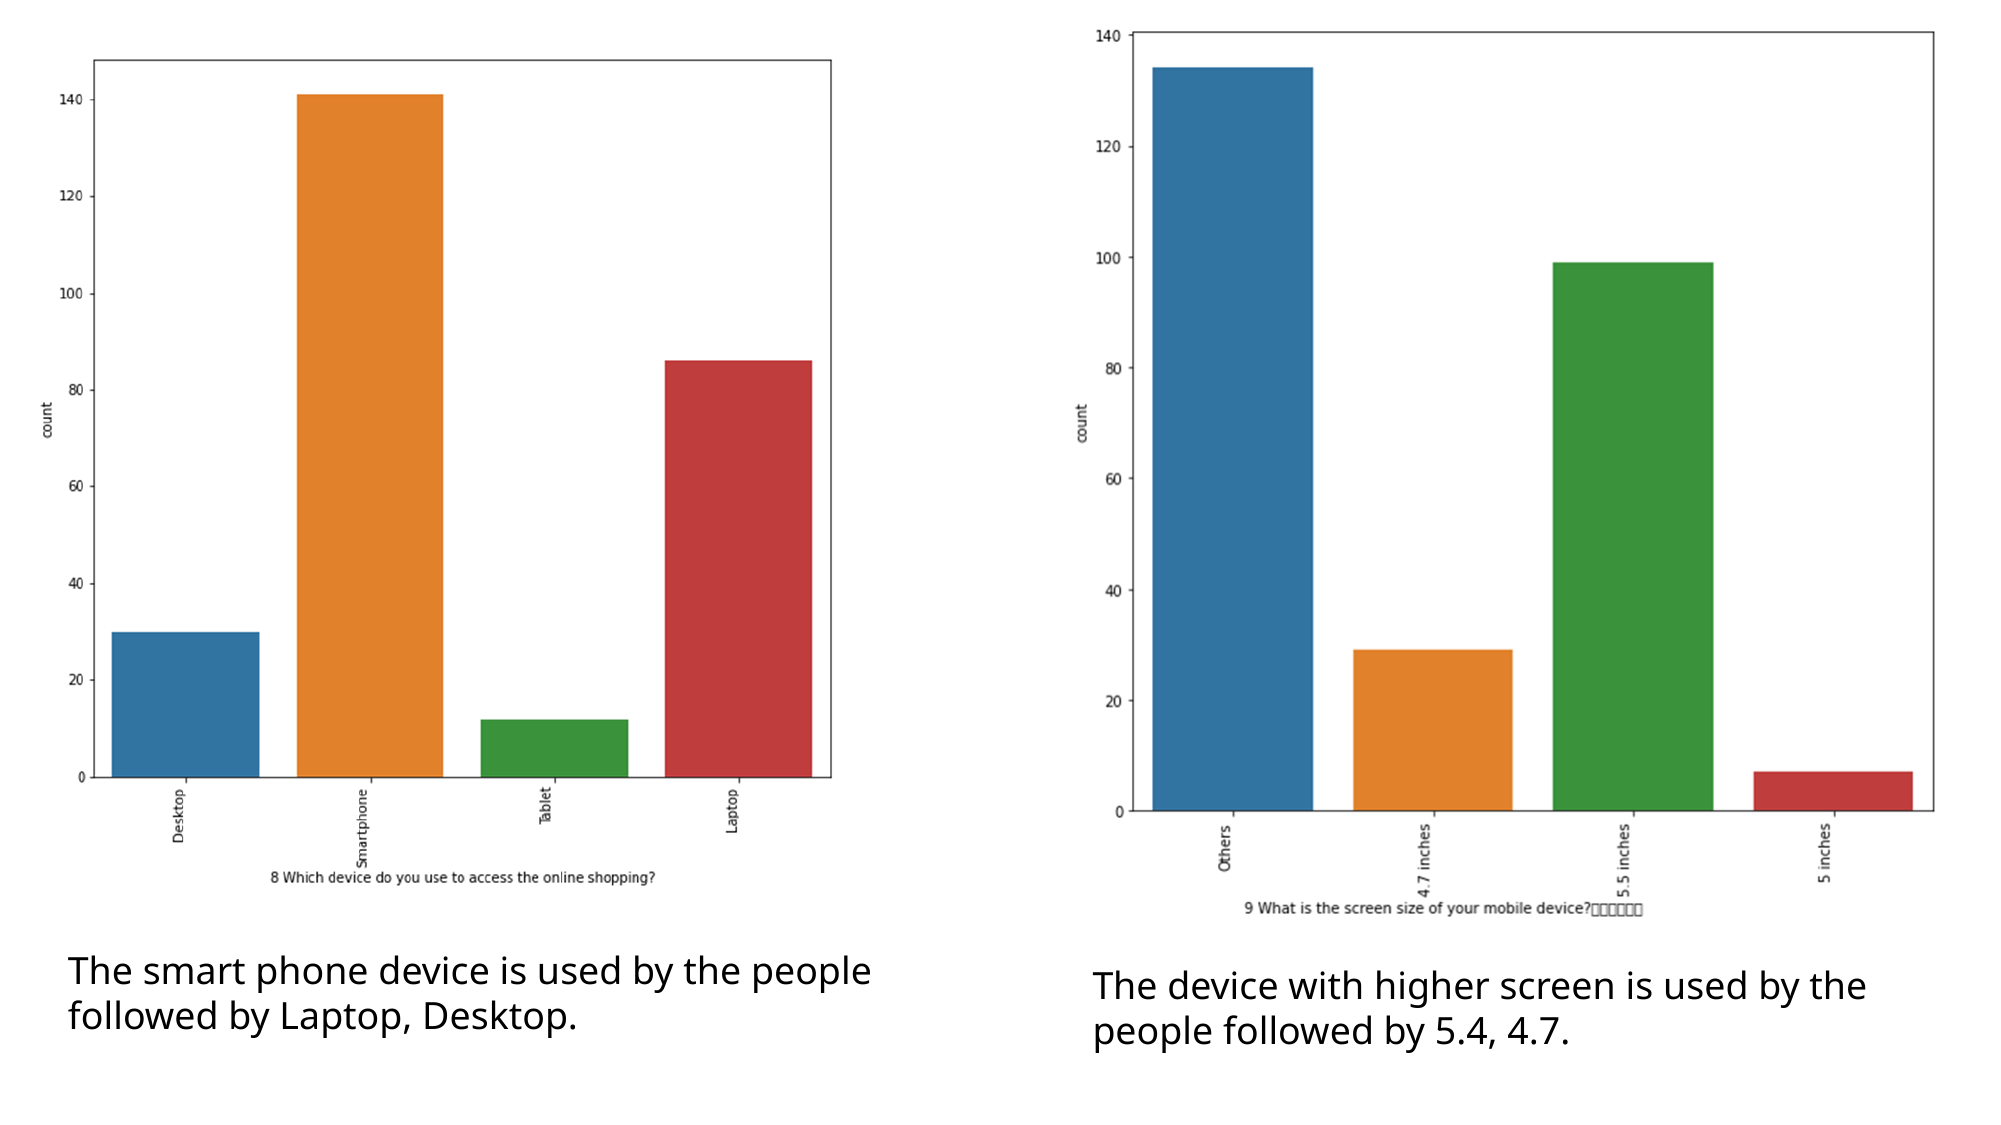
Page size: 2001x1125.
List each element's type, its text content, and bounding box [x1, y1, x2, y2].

picture [1065, 20, 1943, 925]
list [31, 50, 839, 895]
text_box The device with higher screen is used by the people followed by 5.4, 4.7. [1077, 955, 1943, 1060]
text_box The smart phone device is used by the people followed by Laptop, Desktop. [53, 940, 918, 1045]
